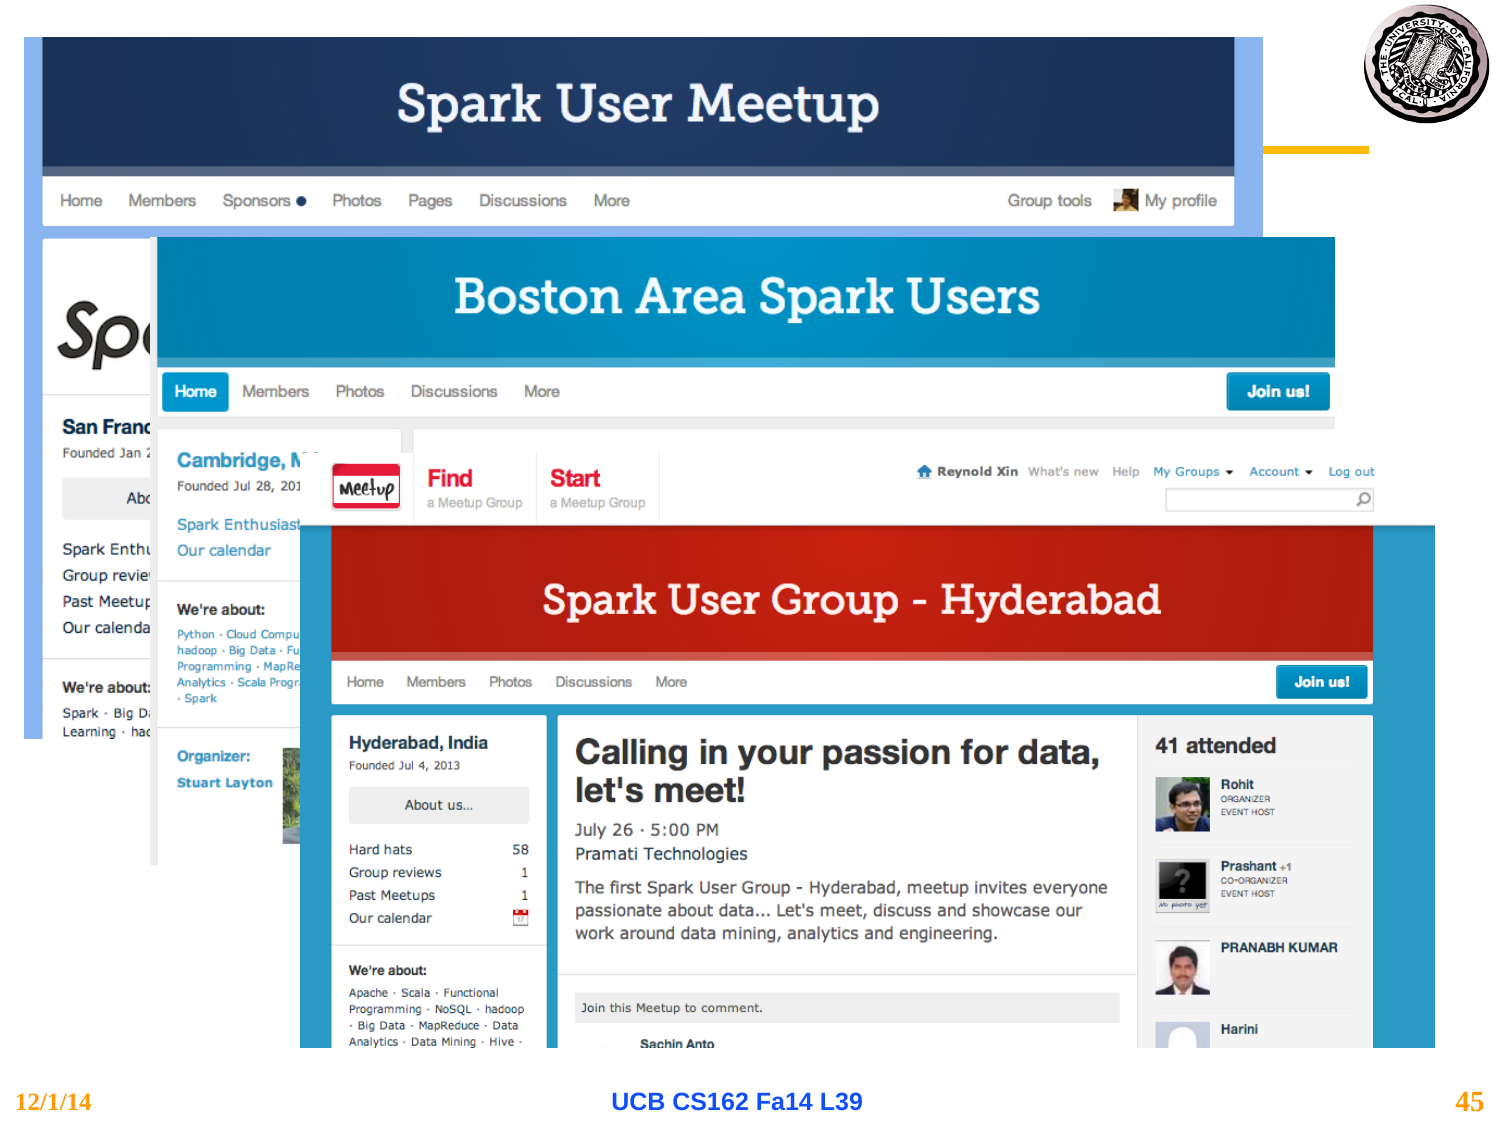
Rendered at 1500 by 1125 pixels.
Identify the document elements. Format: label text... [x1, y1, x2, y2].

footer UCB CS162 Fa14 L39 [499, 1074, 976, 1125]
picture [971, 287, 995, 314]
picture [1019, 287, 1039, 314]
picture [788, 287, 816, 323]
picture [998, 288, 1017, 313]
picture [847, 288, 865, 313]
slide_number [0, 1074, 251, 1125]
picture [907, 278, 944, 314]
picture [867, 278, 894, 313]
picture [591, 287, 622, 313]
picture [1350, 0, 1500, 127]
picture [819, 287, 843, 314]
picture [761, 277, 784, 314]
picture [948, 287, 968, 314]
picture [24, 37, 1435, 1048]
picture [560, 287, 587, 314]
picture [694, 287, 718, 314]
picture [673, 288, 692, 313]
picture [489, 287, 516, 314]
picture [456, 278, 484, 313]
picture [542, 280, 558, 314]
picture [720, 287, 745, 314]
picture [520, 287, 539, 314]
picture [635, 278, 670, 313]
slide_number 45 [1412, 1074, 1500, 1125]
